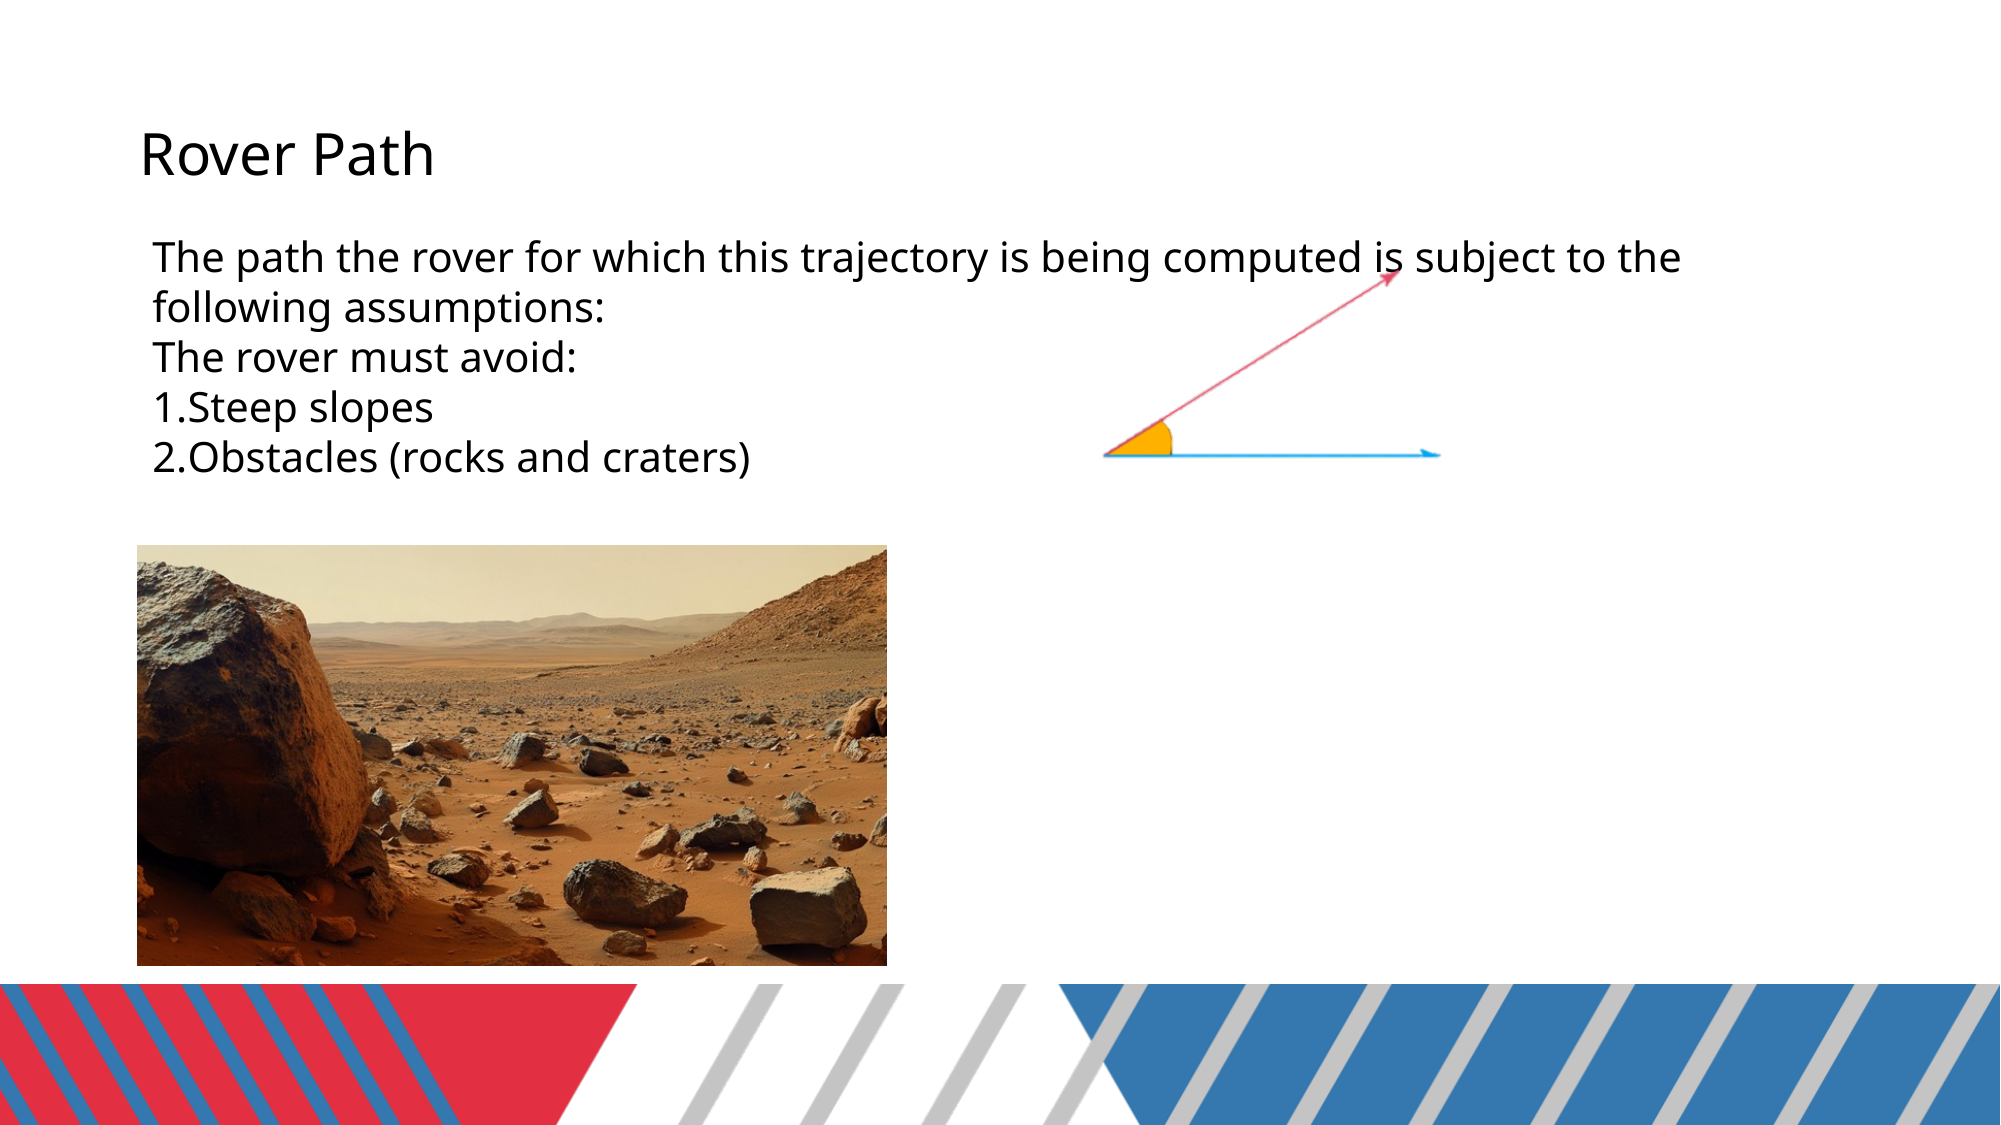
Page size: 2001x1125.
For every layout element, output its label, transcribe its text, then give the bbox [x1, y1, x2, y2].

text_box The path the rover for which this trajectory is being computed is subject to the following assumptions: ​ The rover must avoid: ​ Steep slopes ​ Obstacles (rocks and craters) [137, 223, 1888, 772]
title Rover Path​ [125, 117, 1863, 224]
picture [1037, 223, 1502, 484]
picture [0, 984, 2000, 1125]
picture [137, 545, 887, 966]
